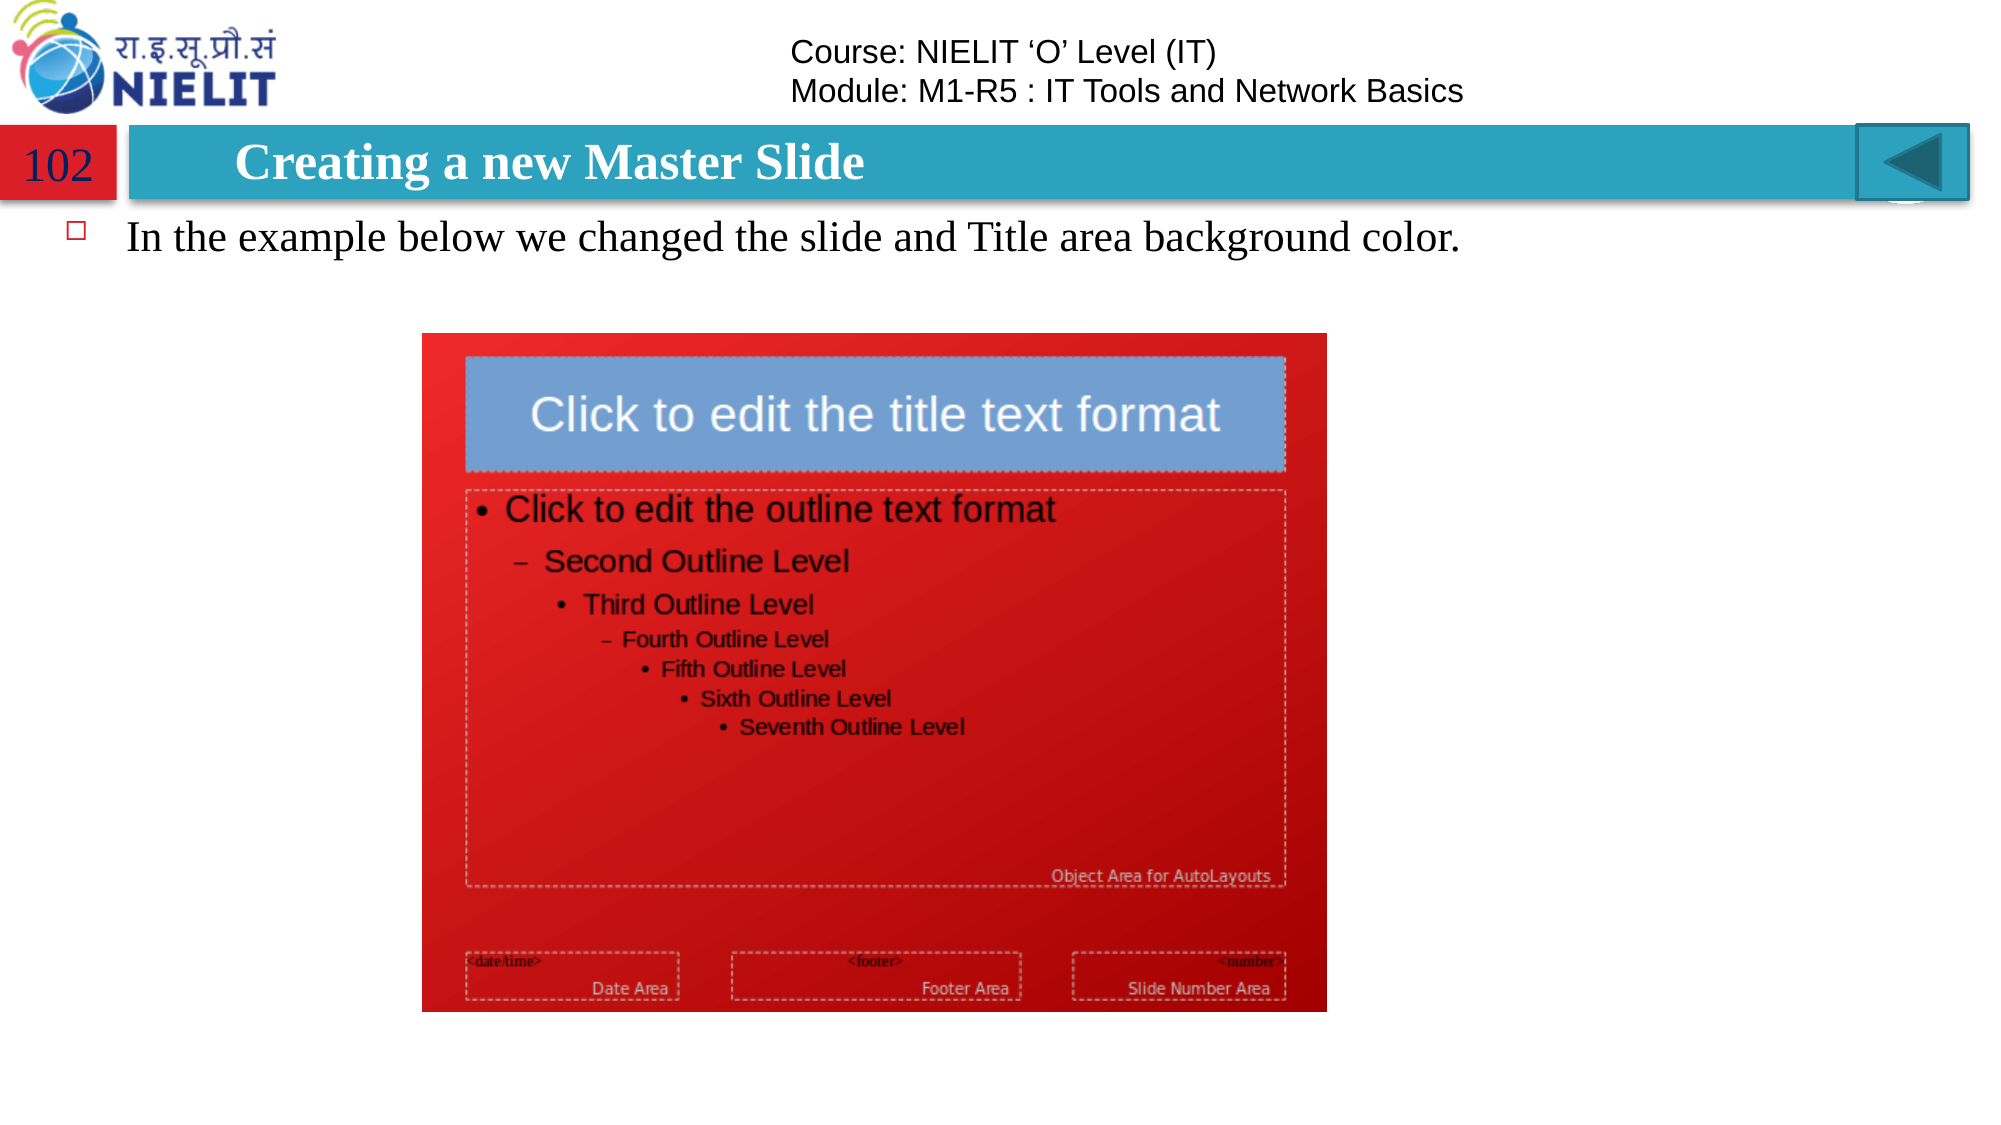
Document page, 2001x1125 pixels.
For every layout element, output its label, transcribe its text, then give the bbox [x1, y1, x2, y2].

title Creating a new Master Slide [216, 125, 1969, 199]
picture [422, 333, 1328, 1013]
list In the example below we changed the slide and Title area background color. [46, 199, 1969, 1005]
picture [12, 0, 276, 114]
slide_number 102 [0, 125, 117, 200]
picture [307, 10, 1891, 121]
